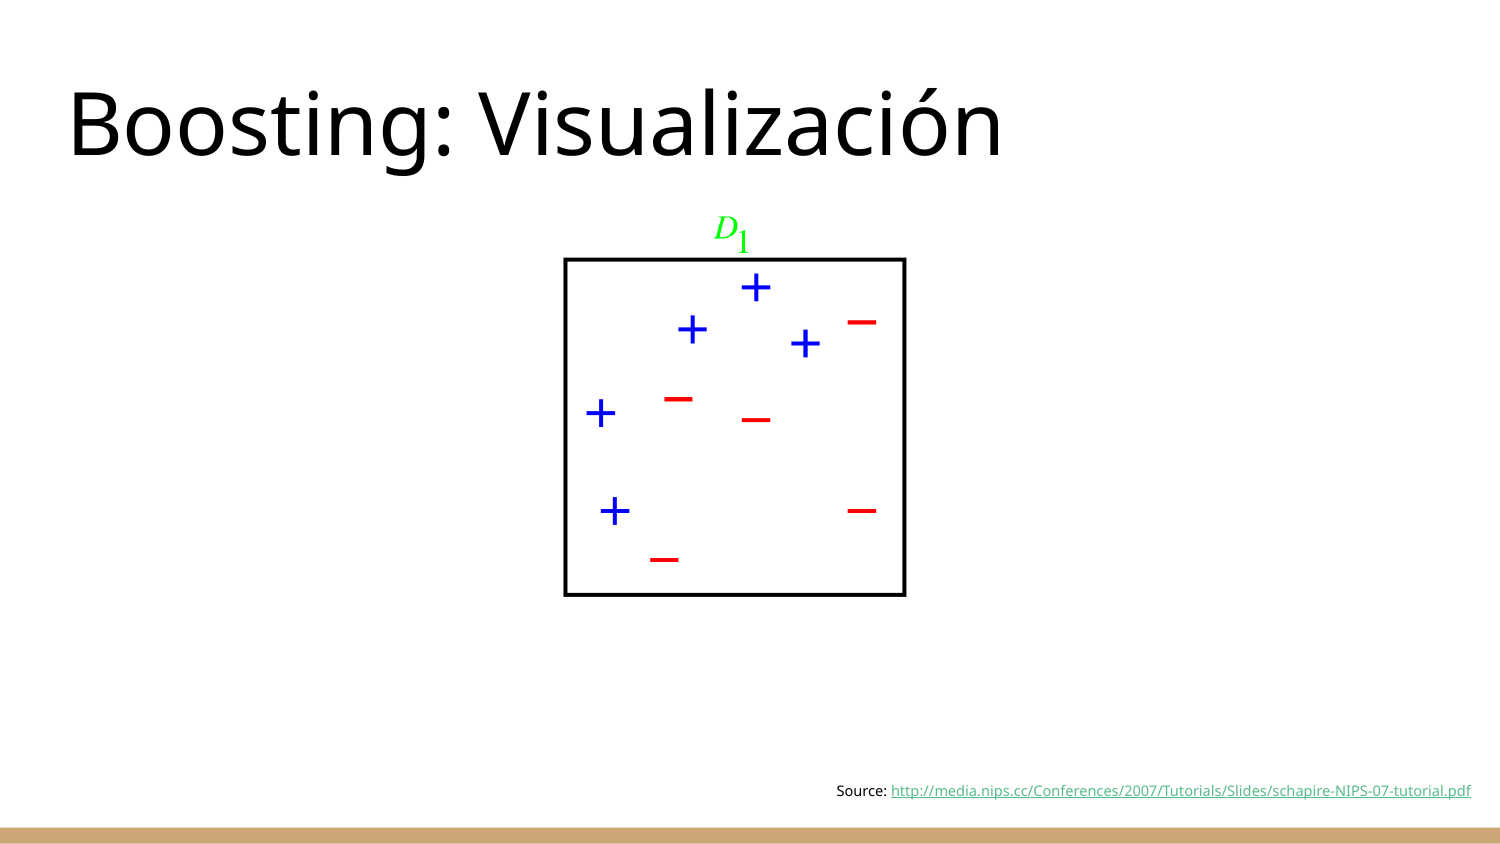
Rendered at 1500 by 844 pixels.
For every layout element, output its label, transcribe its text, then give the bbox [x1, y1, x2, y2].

title Boosting: Visualización [51, 51, 1449, 189]
text_box Source: http://media.nips.cc/Conferences/2007/Tutorials/Slides/schapire-NIPS-07-tutorial.pdf [821, 771, 1492, 812]
picture [534, 187, 966, 644]
